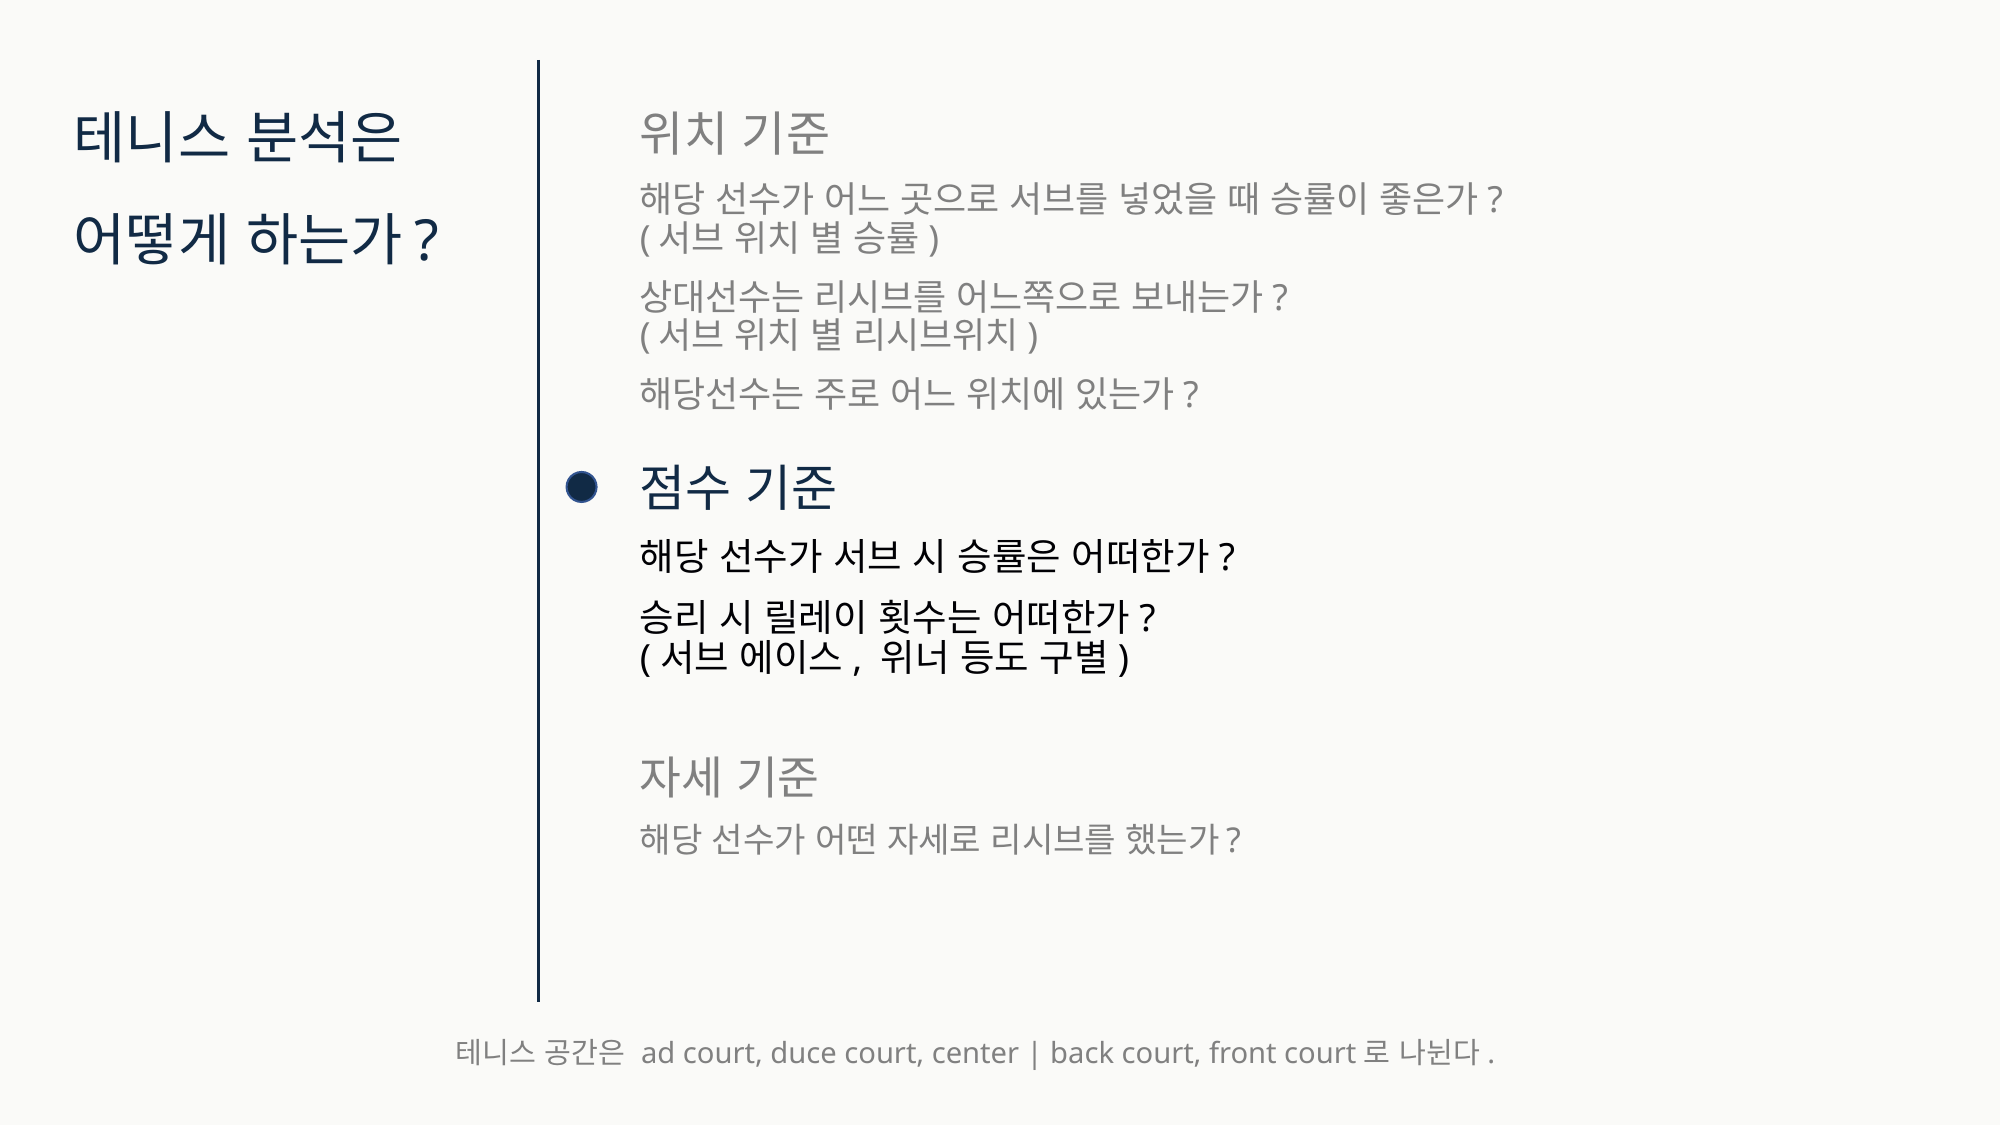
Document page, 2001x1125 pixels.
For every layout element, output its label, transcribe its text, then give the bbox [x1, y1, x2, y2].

title 테니스 분석은 어떻게 하는가? [58, 59, 538, 281]
text_box 테니스 공간은 ad court, duce court, center | back court, front court로 나뉜다. [440, 1031, 1560, 1095]
list 위치 기준 해당 선수가 어느 곳으로 서브를 넣었을 때 승률이 좋은가? (서브 위치 별 승률) 상대선수는 리시브를 어느쪽으로 보내는가? (서브 위치 별 리시브위치) 해당선수는 주로 어느 위치에 있는가? [624, 102, 1825, 427]
text_box 점수 기준 해당 선수가 서브 시 승률은 어떠한가? 승리 시 릴레이 횟수는 어떠한가? (서브 에이스, 위너 등도 구별) [624, 455, 1825, 719]
text_box [565, 470, 598, 504]
text_box 자세 기준 해당 선수가 어떤 자세로 리시브를 했는가? [624, 747, 1825, 868]
